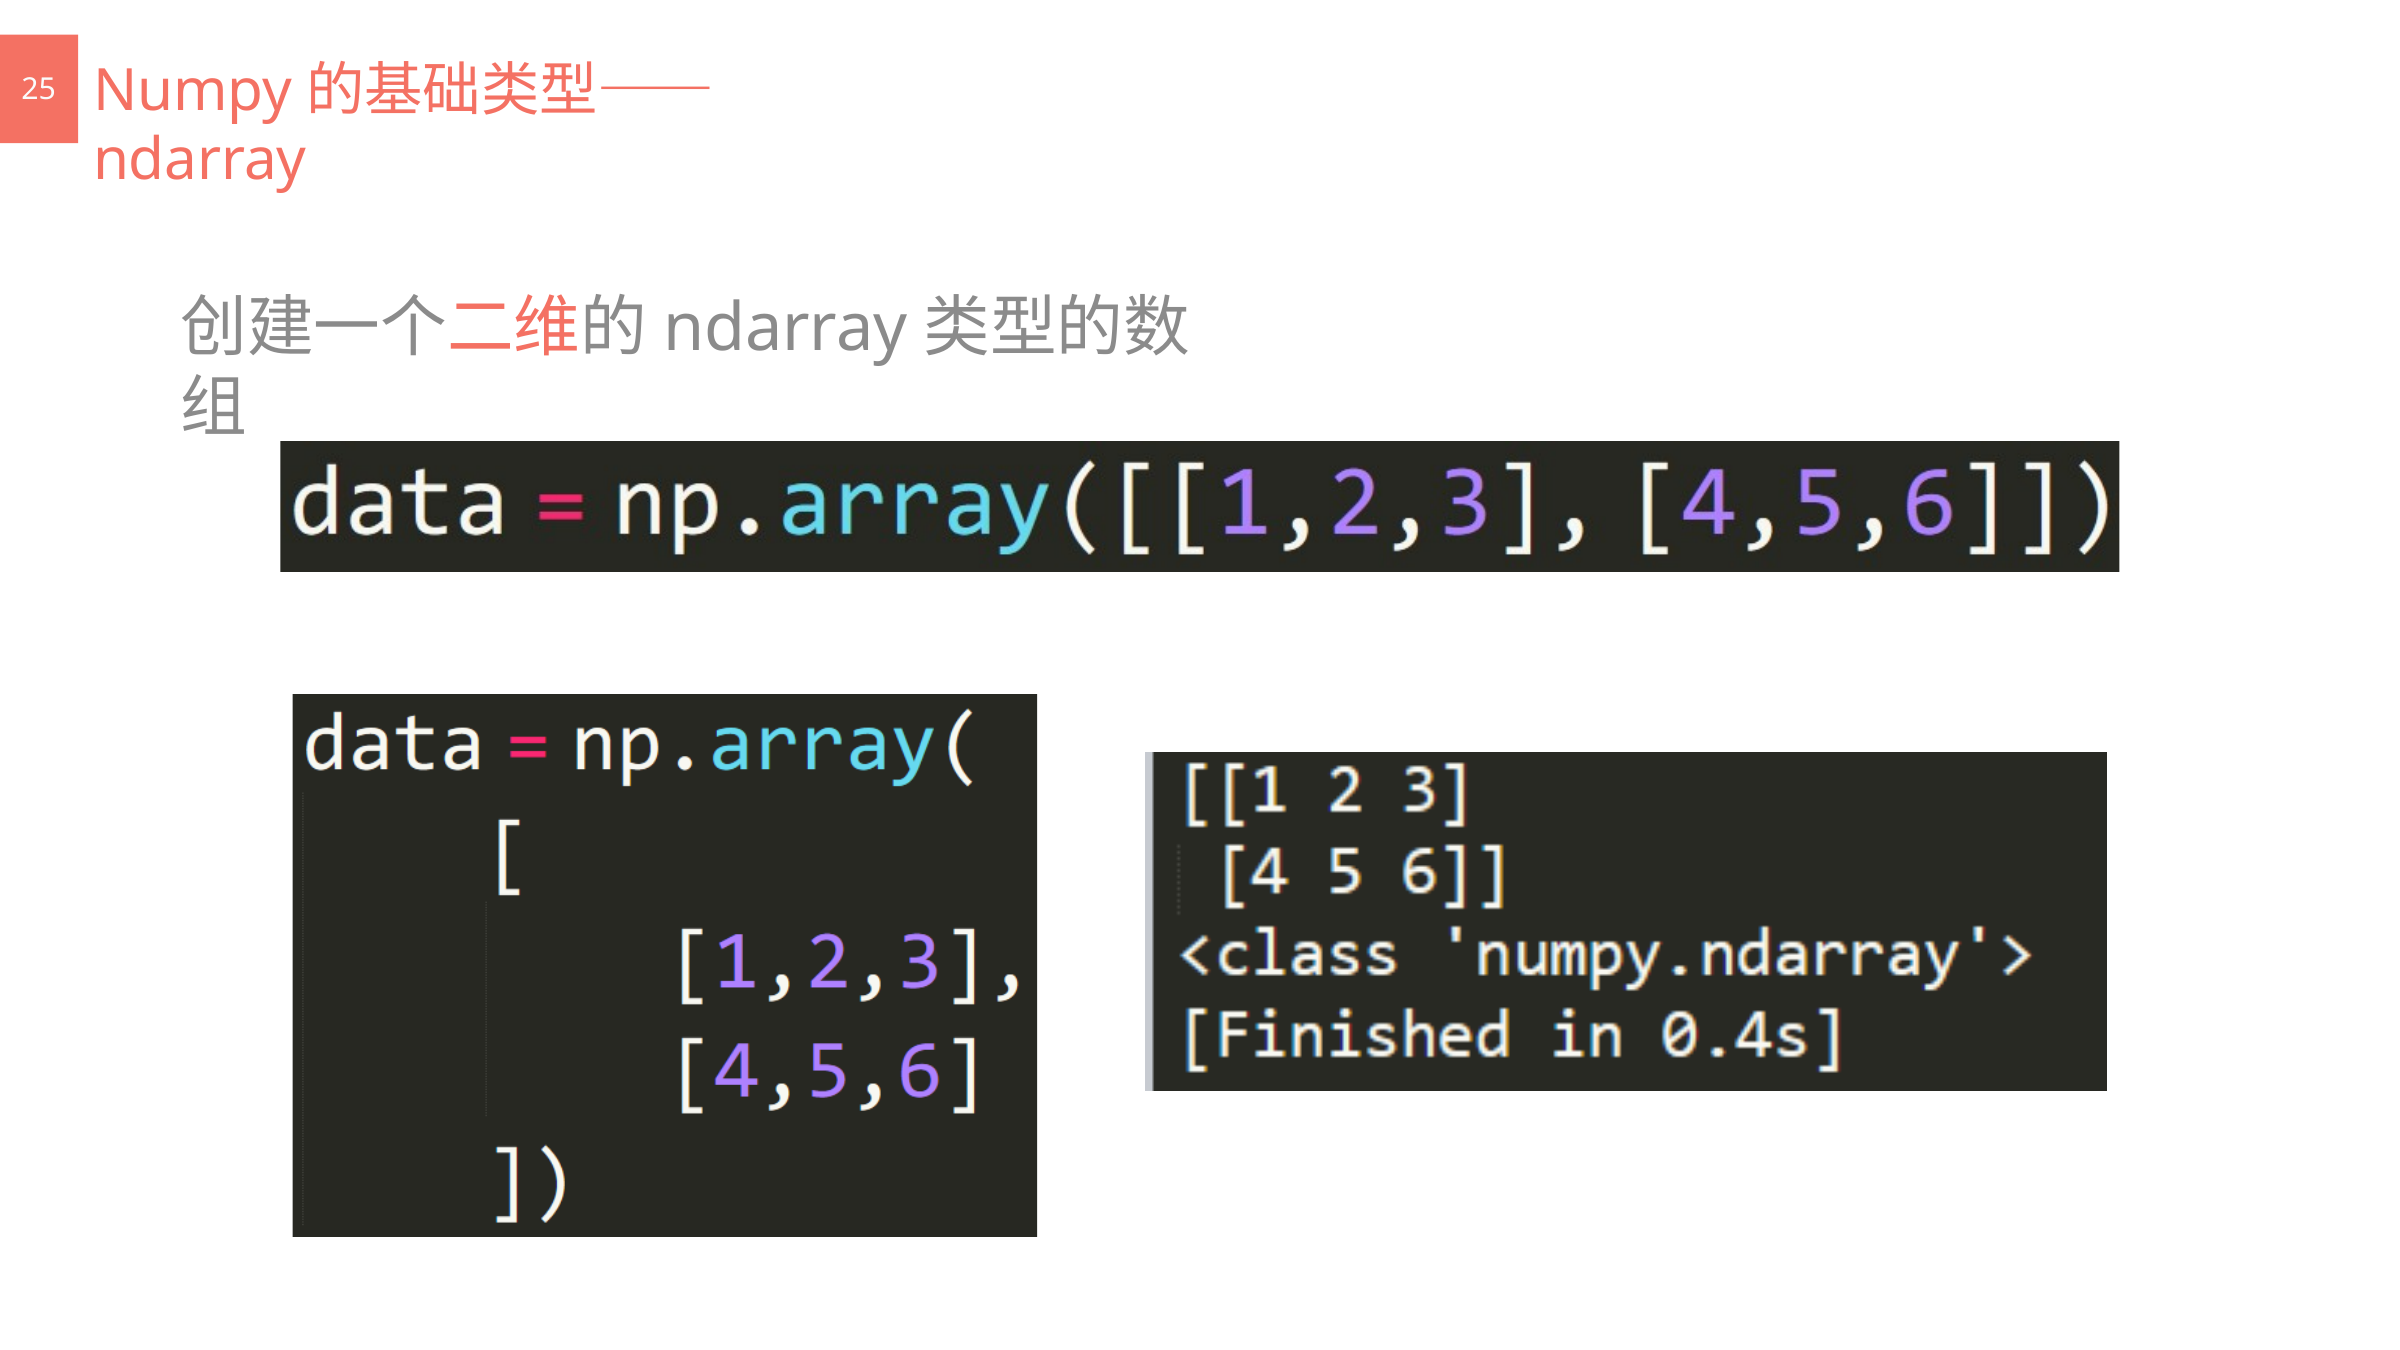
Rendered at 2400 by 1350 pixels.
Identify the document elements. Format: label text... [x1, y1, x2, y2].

text_box [0, 34, 79, 144]
picture [1144, 752, 2108, 1091]
text_box [292, 694, 1038, 1237]
text_box Numpy的基础类型——ndarray [91, 49, 933, 192]
text_box 25 [19, 67, 59, 106]
text_box 创建一个二维的ndarray类型的数组 [178, 281, 1216, 444]
text_box [280, 441, 2120, 572]
